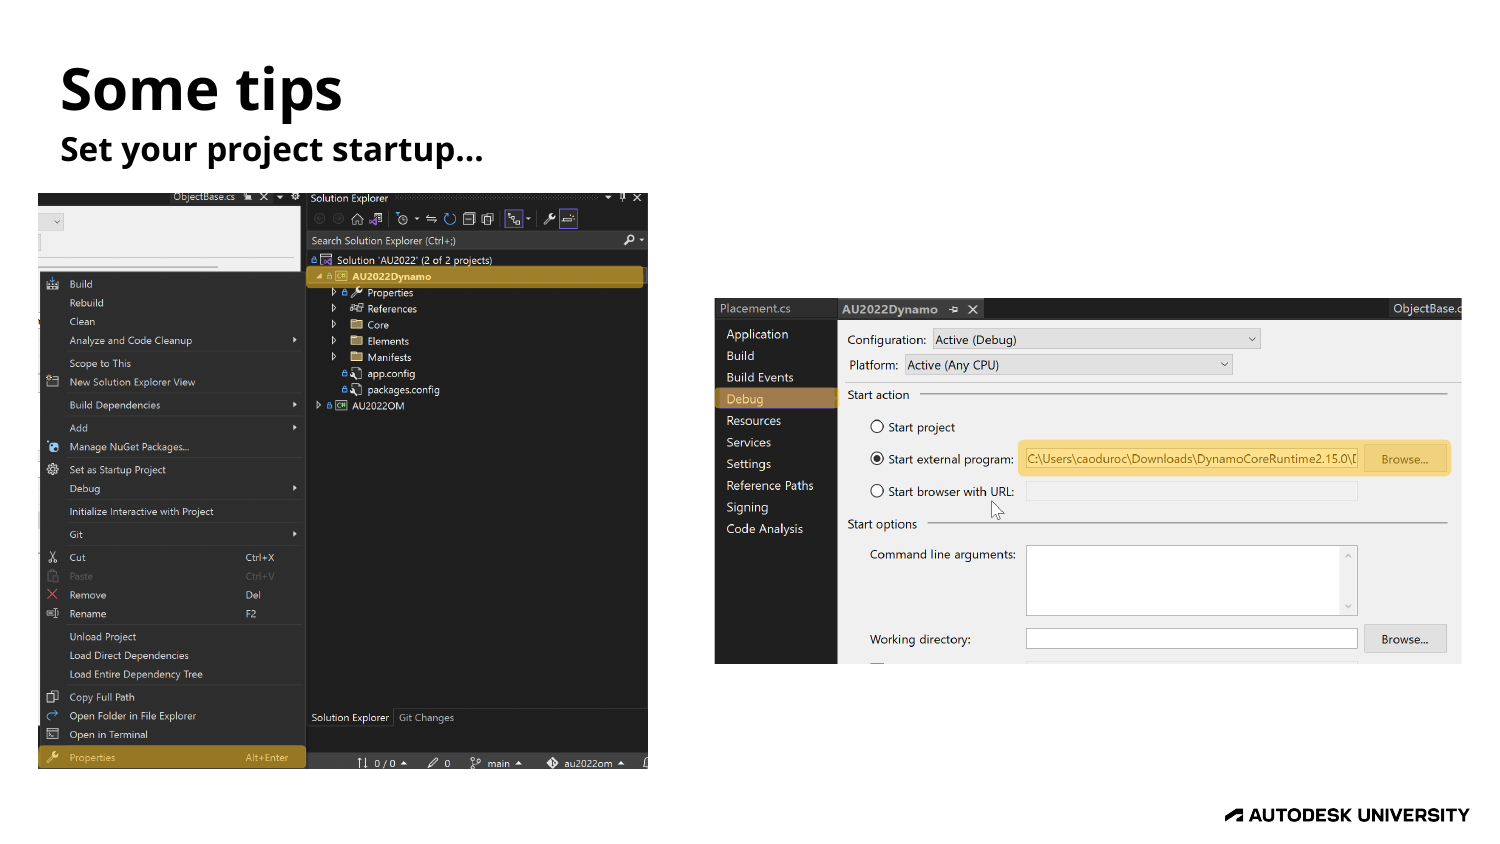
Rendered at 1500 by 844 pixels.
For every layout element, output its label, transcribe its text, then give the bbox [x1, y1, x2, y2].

picture [714, 298, 1462, 664]
title Some tips [60, 60, 1440, 126]
picture [1225, 808, 1470, 822]
picture [38, 193, 648, 769]
list Set your project startup… [60, 127, 1440, 169]
